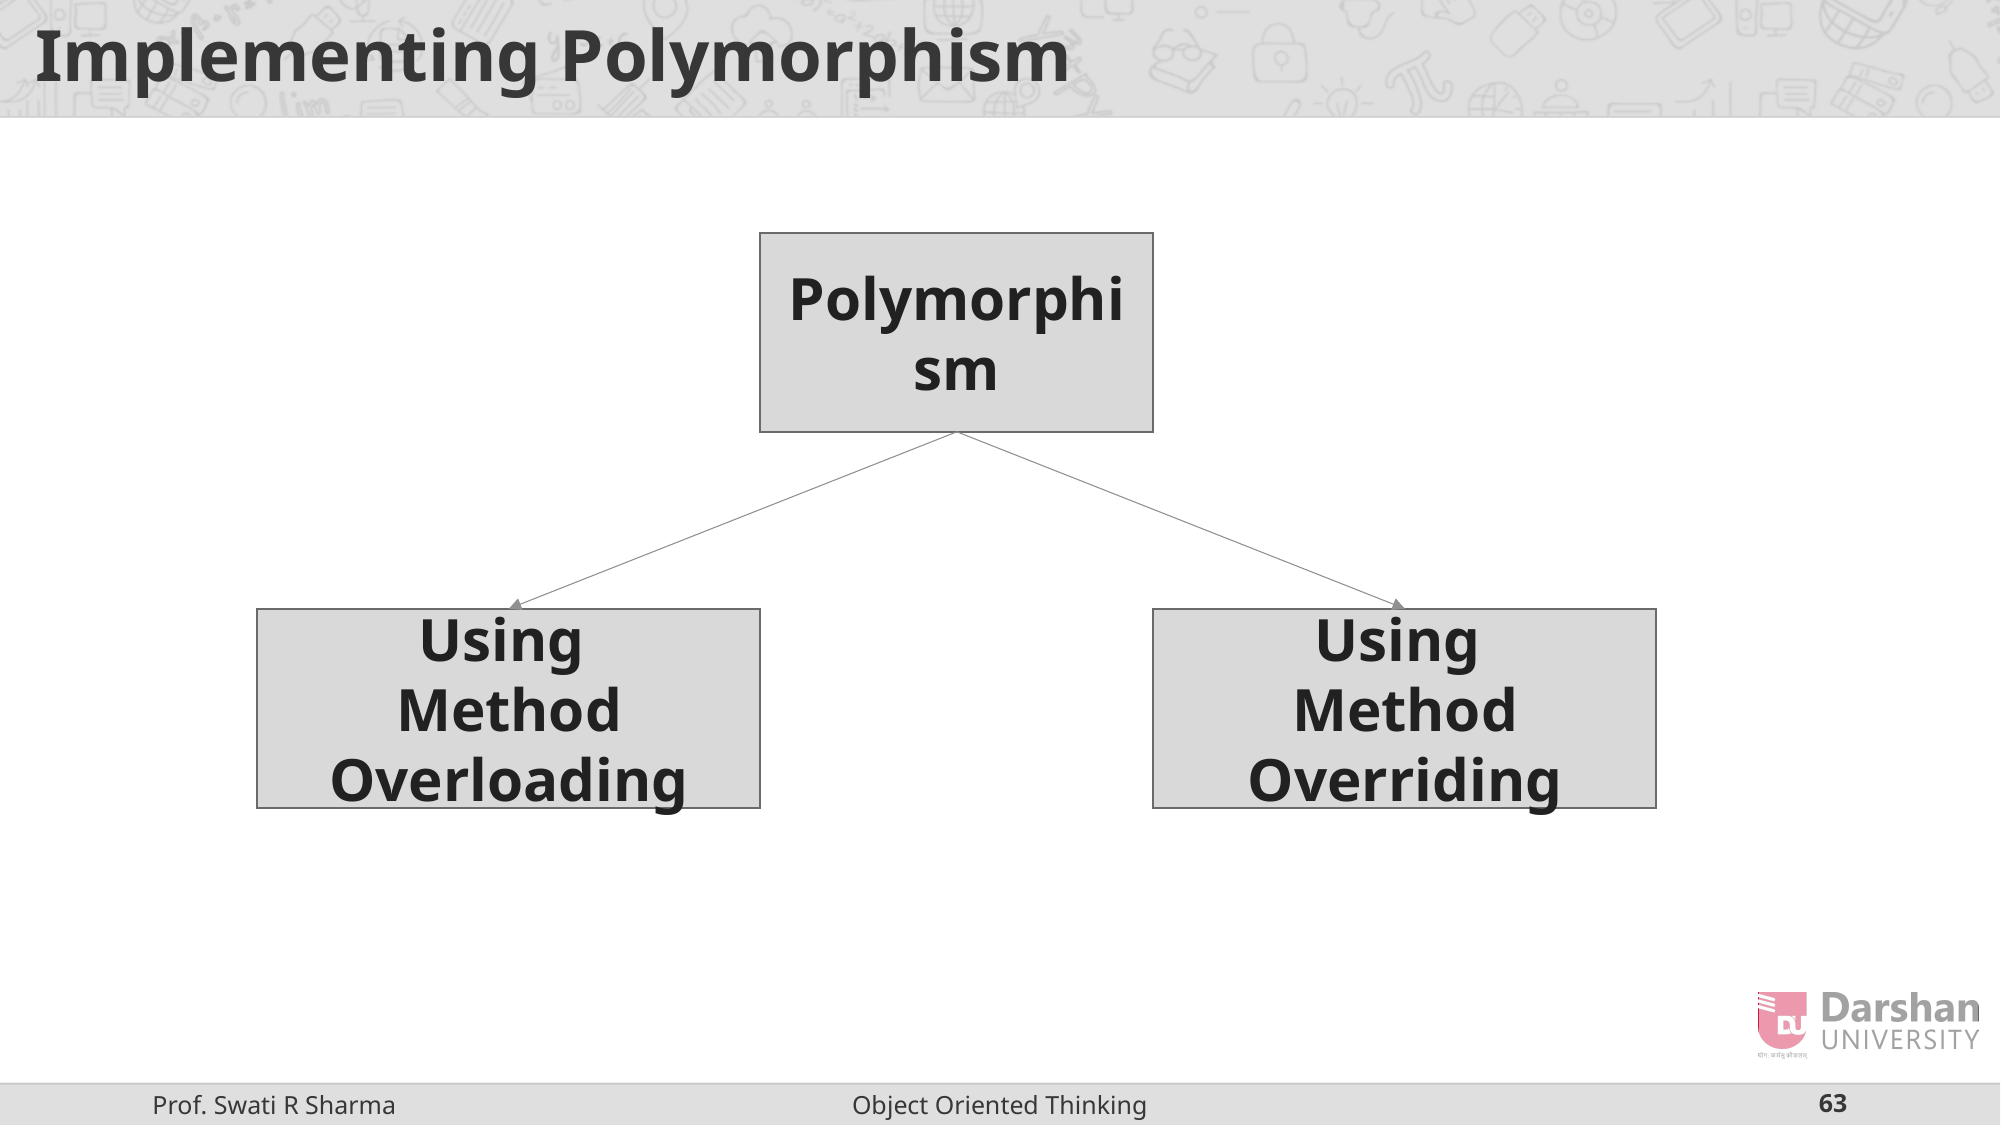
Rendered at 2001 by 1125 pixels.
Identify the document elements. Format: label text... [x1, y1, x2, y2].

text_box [508, 431, 956, 609]
title Implementing Polymorphism [0, 0, 2000, 117]
text_box A [1758, 992, 1979, 1059]
text_box Polymorphism [759, 232, 1154, 431]
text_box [956, 431, 1405, 609]
text_box Using Method Overloading [256, 608, 761, 809]
text_box Using Method Overriding [1152, 608, 1657, 809]
